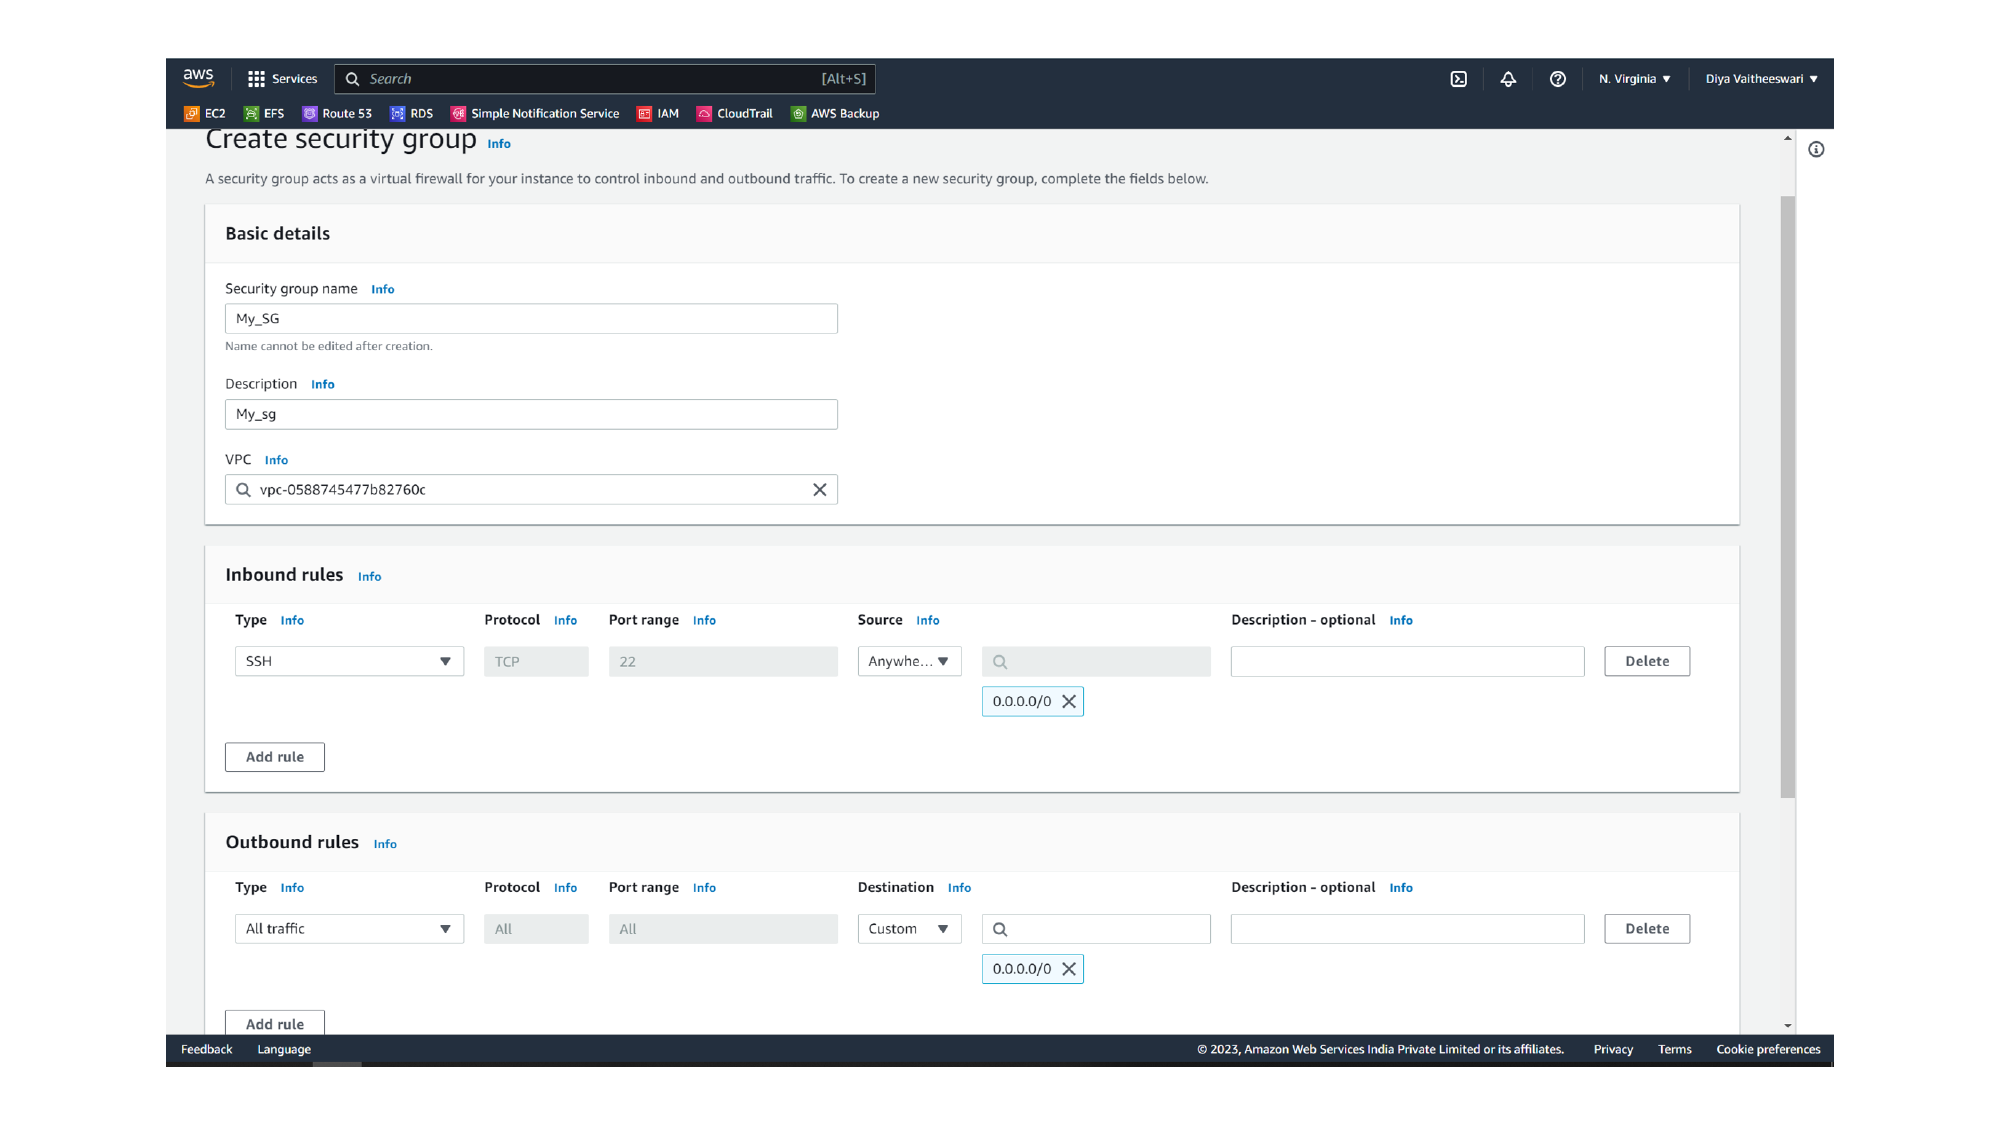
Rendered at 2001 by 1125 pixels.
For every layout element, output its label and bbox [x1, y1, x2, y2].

picture [166, 58, 1834, 1067]
